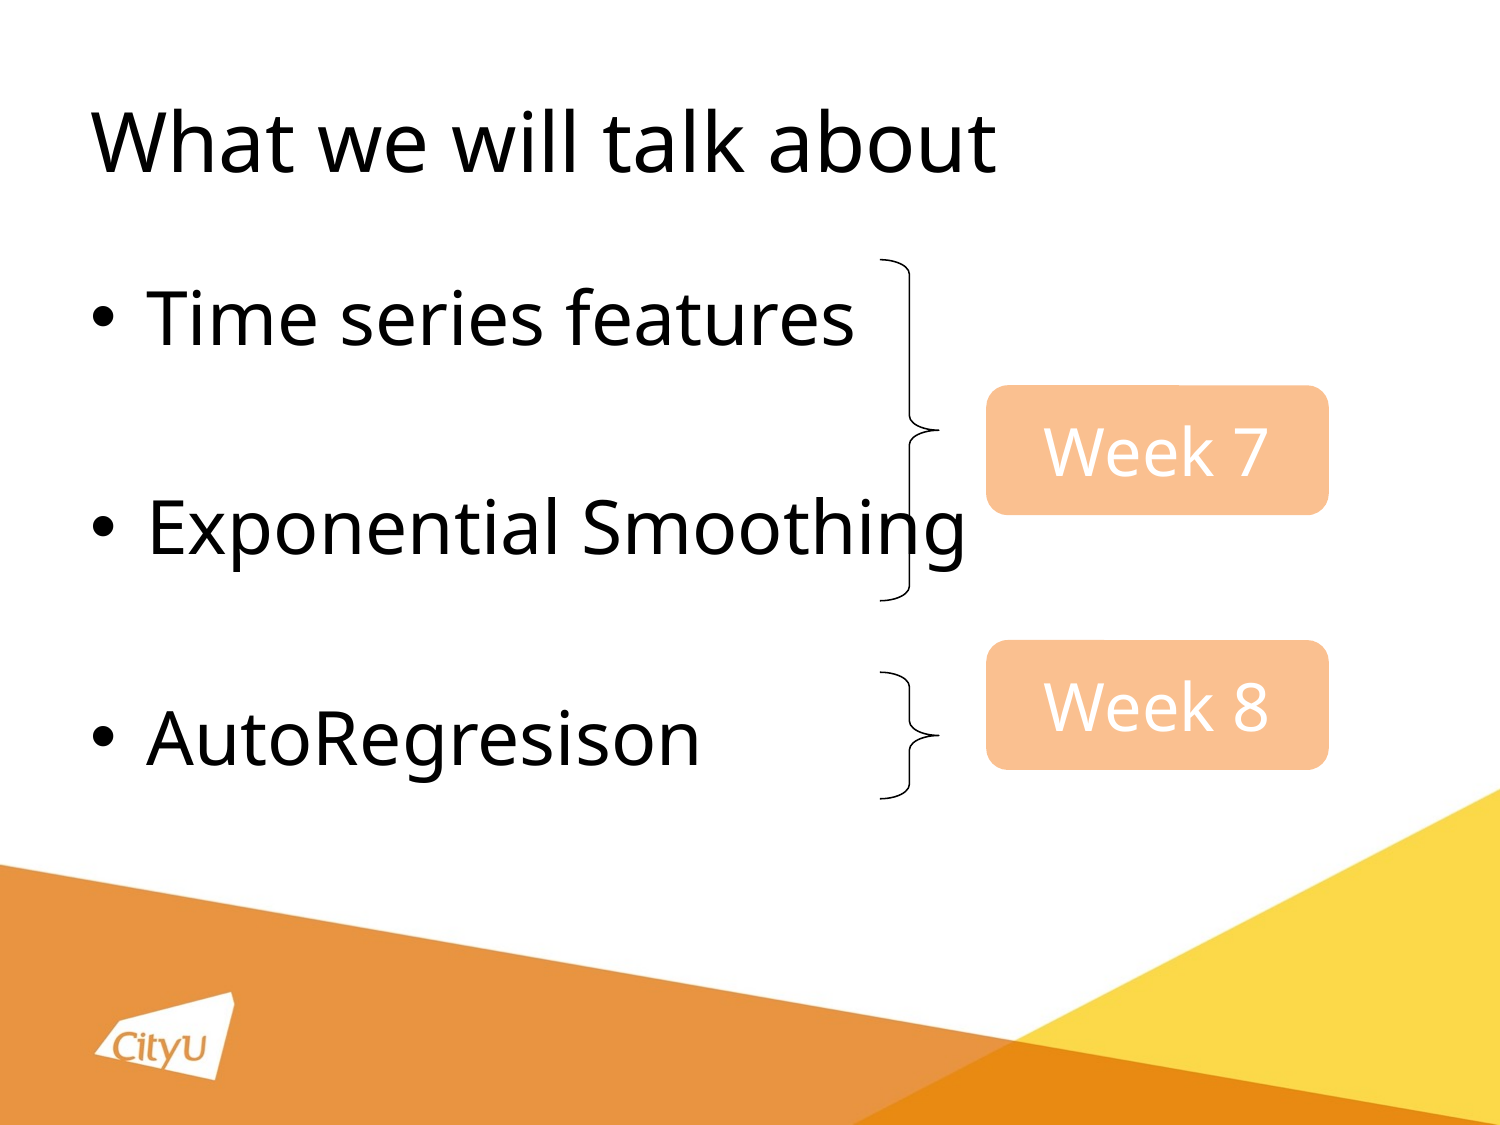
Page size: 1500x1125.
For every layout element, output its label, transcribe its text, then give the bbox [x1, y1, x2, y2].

text_box [879, 258, 940, 602]
picture [0, 0, 1500, 1125]
list Time series features Exponential Smoothing AutoRegresison [75, 262, 1425, 1005]
title What we will talk about [75, 45, 1425, 233]
text_box [879, 671, 940, 800]
text_box Week 8 [984, 637, 1331, 773]
text_box Week 7 [984, 383, 1331, 518]
